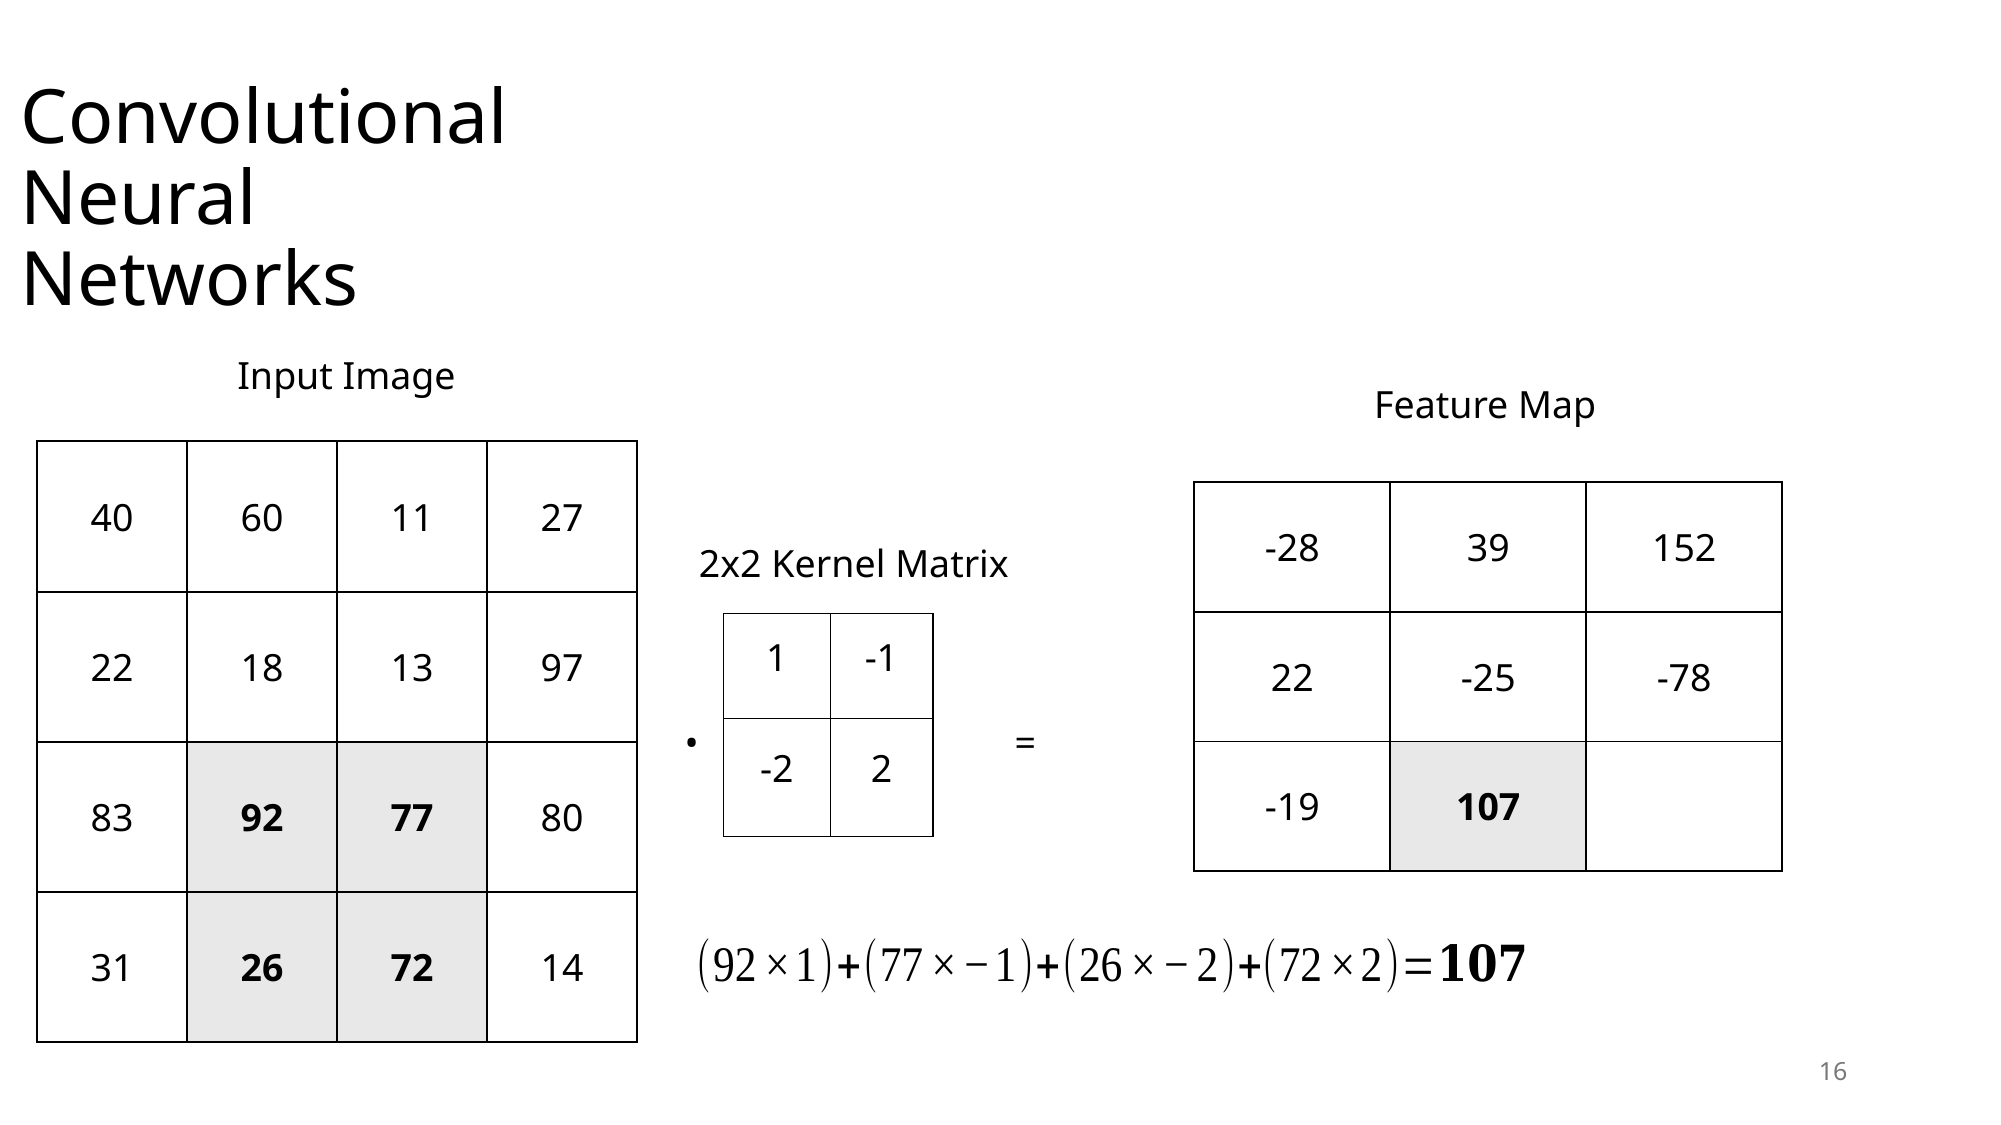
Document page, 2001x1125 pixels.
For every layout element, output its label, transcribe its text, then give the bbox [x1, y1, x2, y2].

table_cell 22 [38, 593, 186, 741]
table_cell -25 [1391, 613, 1585, 741]
table_cell 2 [831, 719, 932, 836]
text_box 2x2 Kernel Matrix [668, 532, 1040, 593]
table_cell 83 [38, 743, 186, 891]
table_cell 26 [188, 893, 336, 1041]
table_cell 13 [338, 593, 486, 741]
table_header 152 [1587, 483, 1781, 611]
text_box = [999, 711, 1050, 772]
title Convolutional Neural Networks [5, 0, 546, 402]
table_cell 97 [488, 593, 636, 741]
table_cell 107 [1391, 742, 1585, 870]
table_cell 92 [188, 743, 336, 891]
slide_number 16 [1412, 1042, 1863, 1103]
table_cell 31 [38, 893, 186, 1041]
table_cell -2 [724, 719, 830, 836]
table_header 11 [338, 442, 486, 591]
text_box Input Image [86, 344, 608, 405]
table_cell 22 [1195, 613, 1389, 741]
text_box Feature Map [1228, 373, 1742, 434]
table_cell 72 [338, 893, 486, 1041]
table_cell 77 [338, 743, 486, 891]
table_header -1 [831, 614, 932, 718]
table_header 40 [38, 442, 186, 591]
table_header 39 [1391, 483, 1585, 611]
table_cell -78 [1587, 613, 1781, 741]
table_header -28 [1195, 483, 1389, 611]
text_box • [669, 711, 723, 772]
table_header 60 [188, 442, 336, 591]
table_header 1 [724, 614, 830, 718]
table_cell -19 [1195, 742, 1389, 870]
table_cell [1587, 742, 1781, 870]
table_header 27 [488, 442, 636, 591]
table_cell 80 [488, 743, 636, 891]
table_cell 14 [488, 893, 636, 1041]
table_cell 18 [188, 593, 336, 741]
